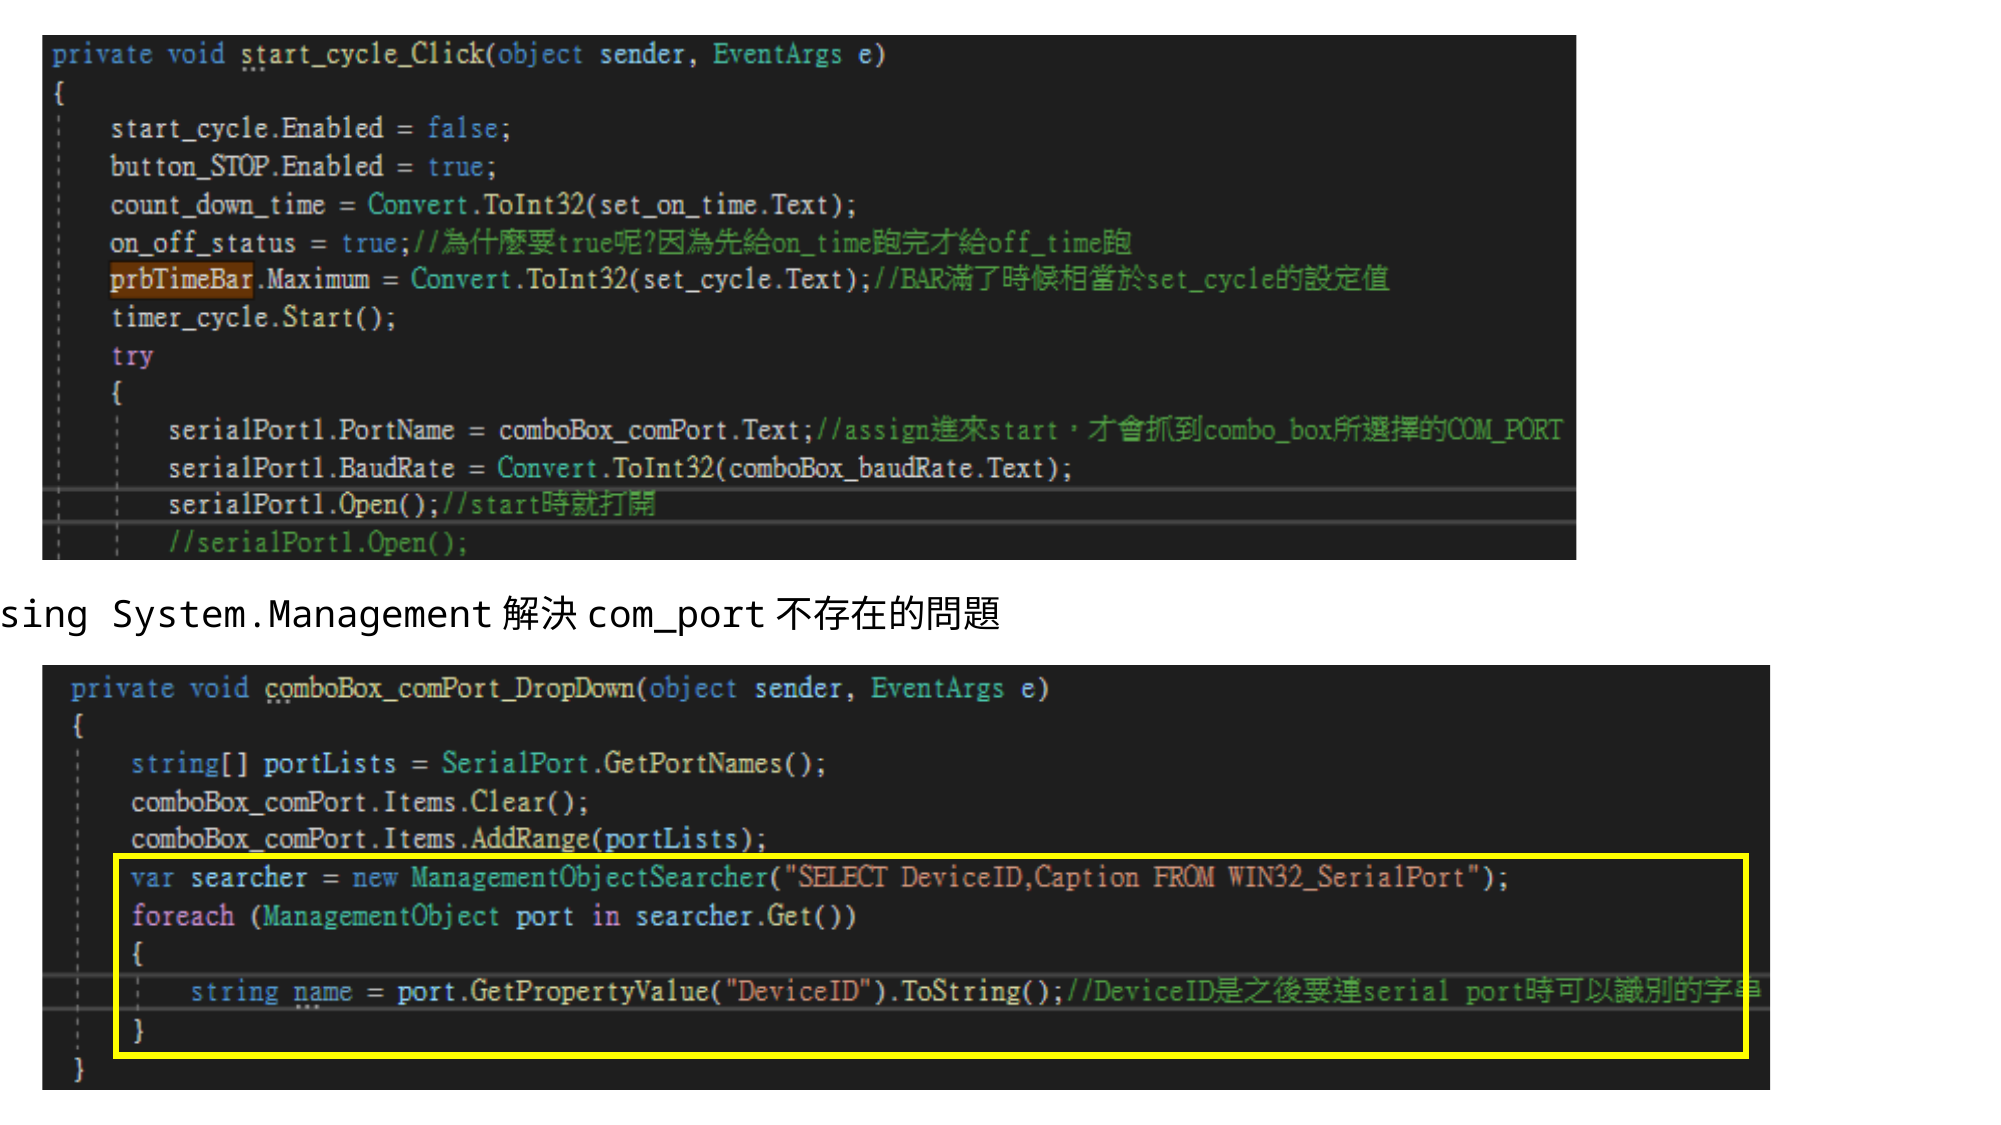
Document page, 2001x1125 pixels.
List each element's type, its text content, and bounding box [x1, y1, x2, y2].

text_box Using System.Management解決com_port不存在的問題 [0, 582, 1016, 642]
picture [42, 665, 1771, 1090]
picture [42, 35, 1577, 560]
